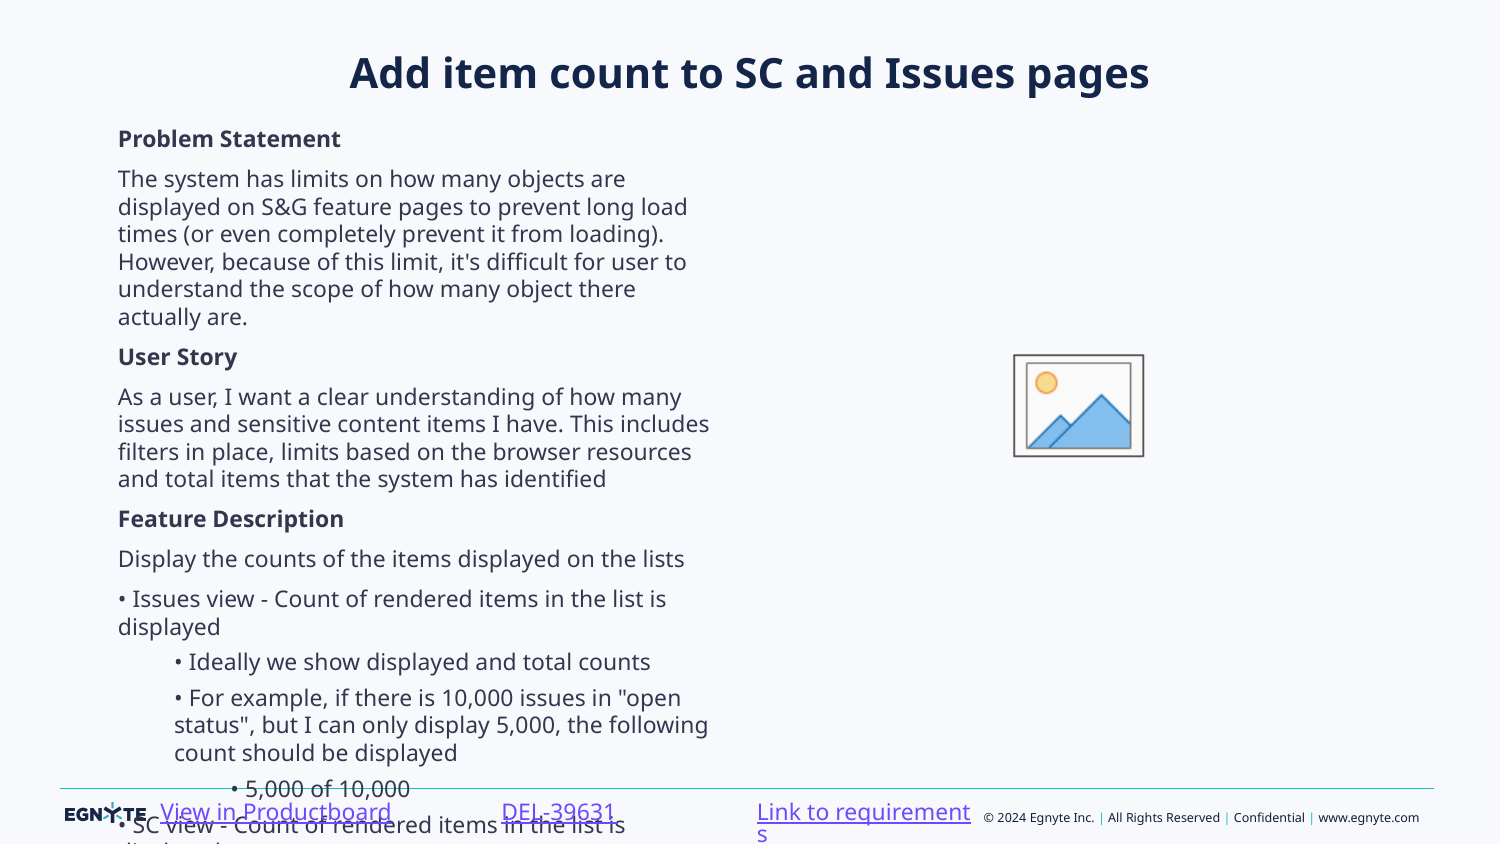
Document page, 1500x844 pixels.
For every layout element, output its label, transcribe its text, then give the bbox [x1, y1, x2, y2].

list DEL-39631 [486, 790, 741, 835]
title Add item count to SC and Issues pages [103, 44, 1397, 106]
picture [761, 119, 1397, 693]
list View in Productboard [145, 790, 486, 835]
list Problem Statement The system has limits on how many objects are displayed on S&G feature pages to prevent long load times (or even completely prevent it from loading). However, because of this limit, it's difficult for user to understand the scope of how many object there actually are. User Story As a user, I want a clear understanding of how many issues and sensitive content items I have. This includes filters in place, limits based on the browser resources and total items that the system has identified Feature Description Display the counts of the items displayed on the lists • Issues view - Count of rendered items in the list is displayed • Ideally we show displayed and total counts • For example, if there is 10,000 issues in "open status", but I can only display 5,000, the following count should be displayed • 5,000 of 10,000 • SC view - Count of rendered items in the list is displayed • Ideally we show displayed and total counts • For example, if there is 10,000 locations with sensitive content in the current filter, but I can only display 5,000, the following count should be displayed • 5,000 of 10,000 Public Summary [103, 117, 741, 693]
picture [65, 802, 145, 823]
list Link to requirements [742, 790, 997, 835]
